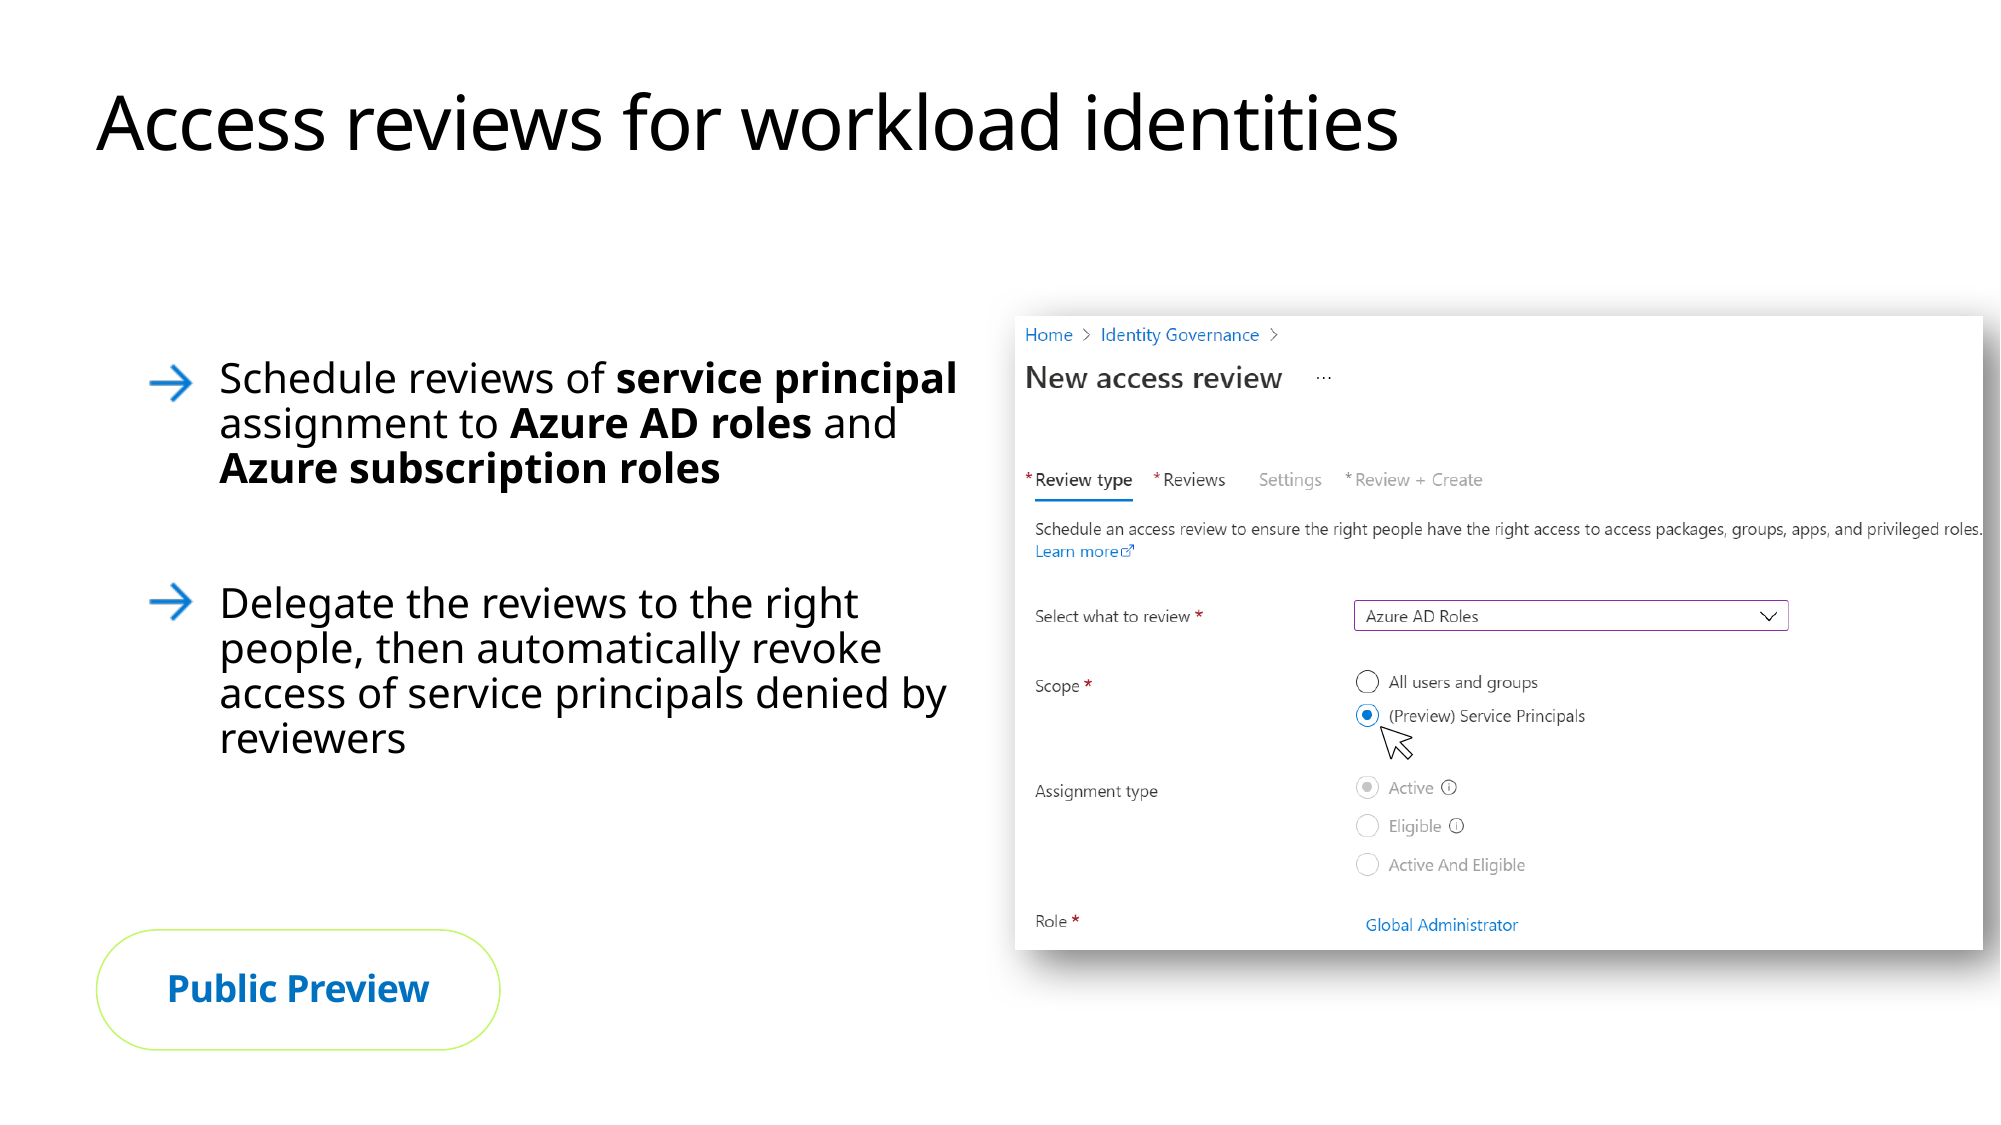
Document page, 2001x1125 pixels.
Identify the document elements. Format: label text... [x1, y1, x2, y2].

picture [137, 567, 204, 634]
picture [137, 348, 204, 415]
text_box Public Preview [95, 929, 501, 1051]
picture [1015, 315, 1984, 951]
title Access reviews for workload identities [96, 75, 1904, 166]
text_box ​Schedule reviews of service principal assignment to Azure AD roles and Azure subscription roles Delegate the reviews to the right people, then automatically revoke access of service principals denied by reviewers [219, 357, 999, 898]
